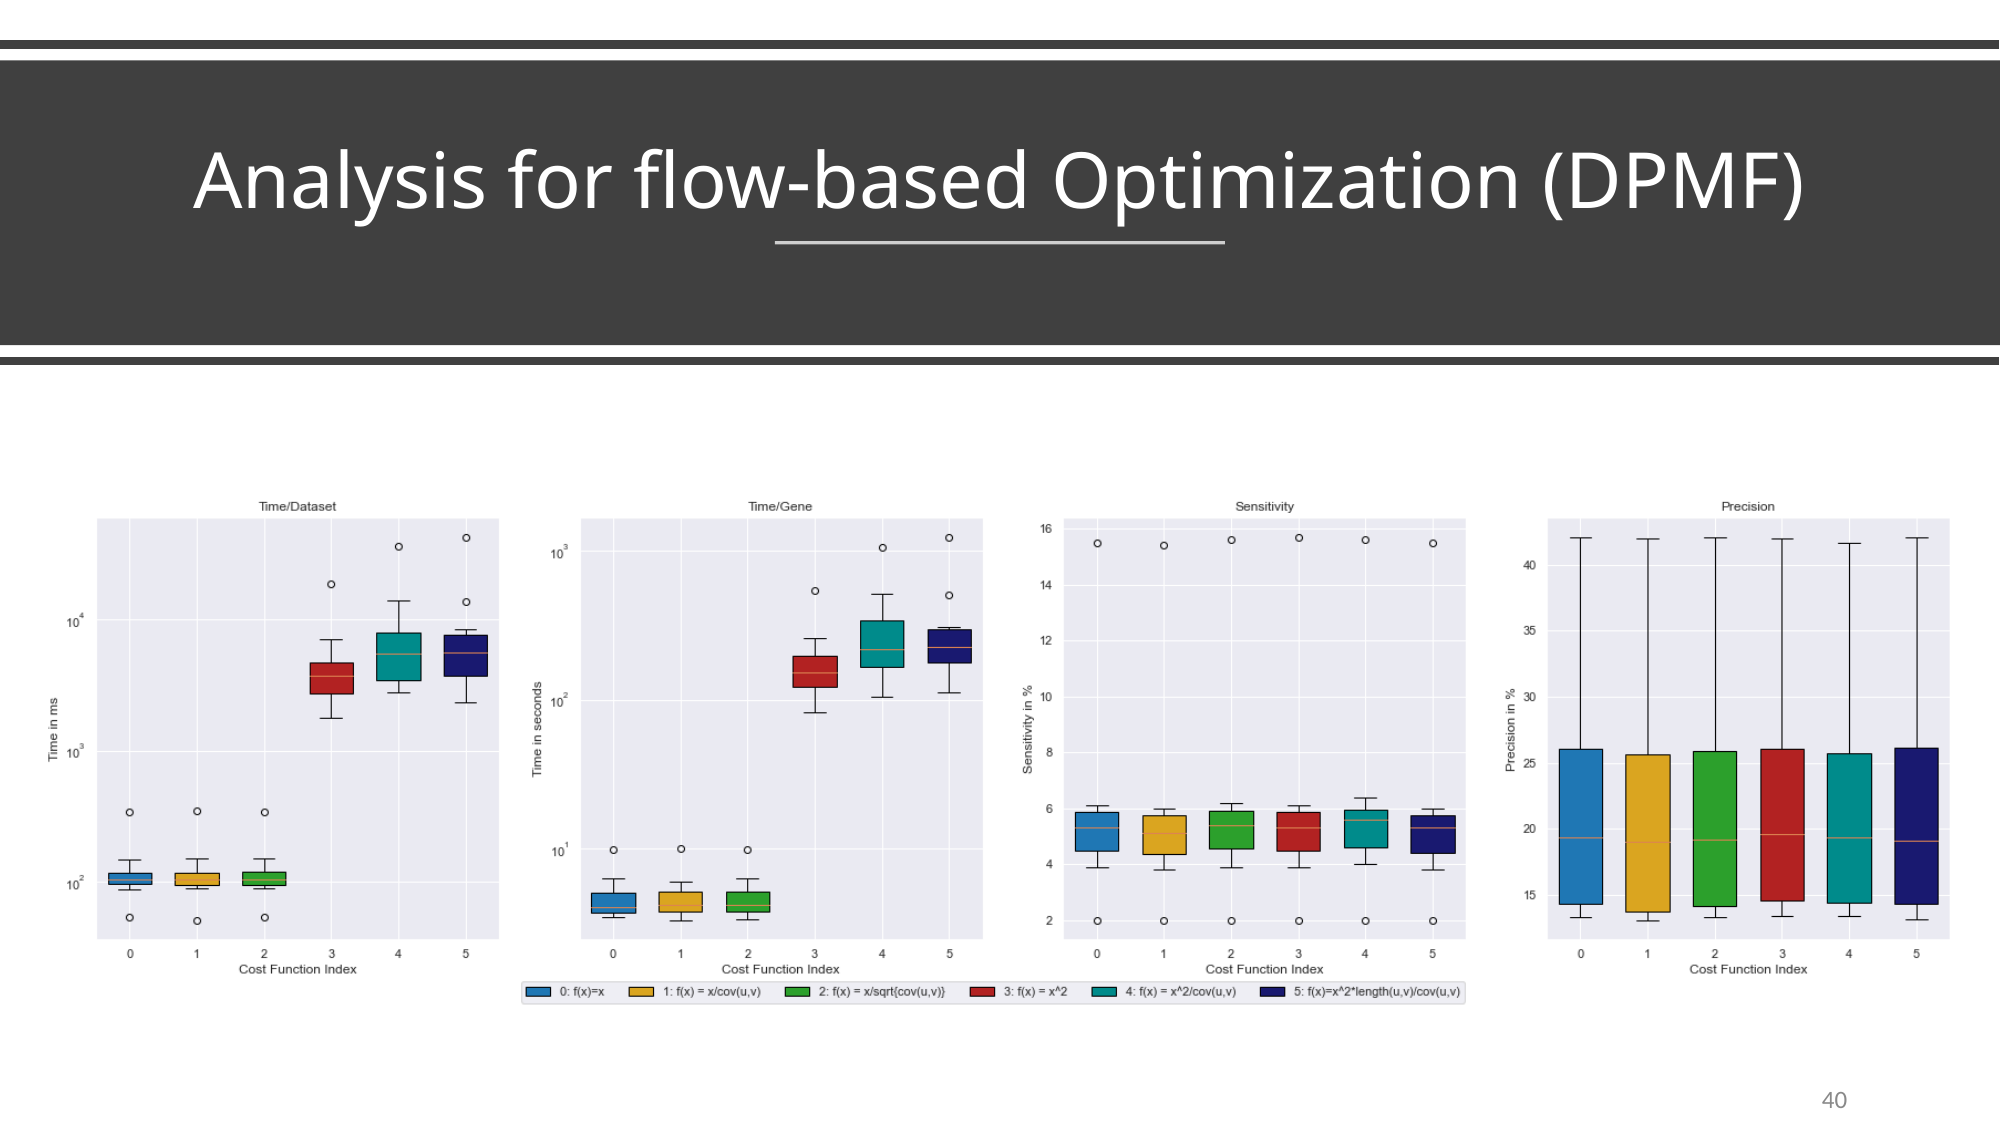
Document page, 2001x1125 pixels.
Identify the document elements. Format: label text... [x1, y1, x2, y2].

slide_number 40 [1412, 1069, 1863, 1125]
title Analysis for flow-based Optimization (DPMF) [86, 80, 1914, 233]
text_box [0, 59, 2000, 346]
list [24, 450, 1976, 1009]
